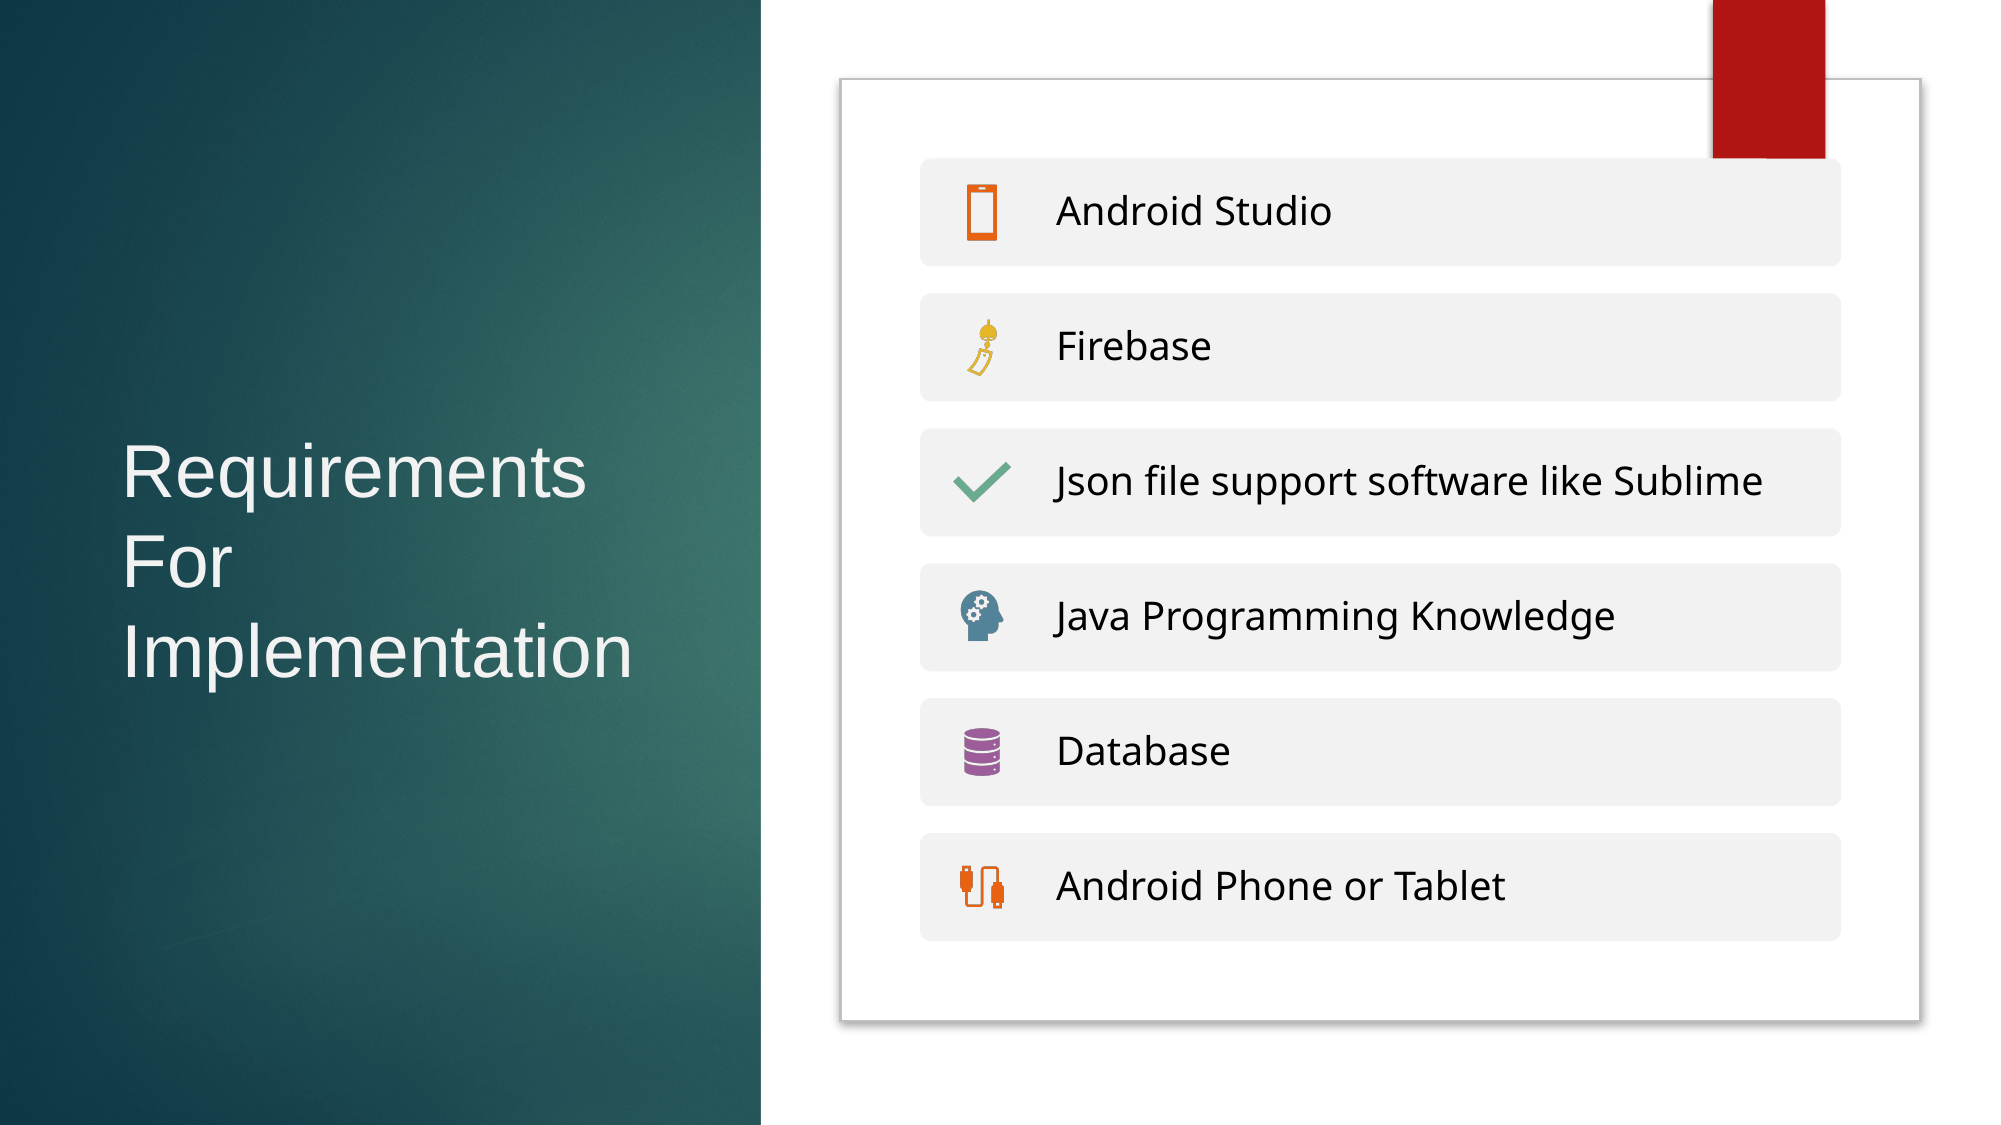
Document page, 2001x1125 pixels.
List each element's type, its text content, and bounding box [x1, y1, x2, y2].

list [919, 158, 1842, 942]
title Requirements For Implementation [106, 174, 682, 942]
text_box [0, 0, 759, 1125]
text_box [1712, 0, 1826, 156]
text_box [759, 0, 2000, 1125]
text_box [839, 78, 1922, 1022]
